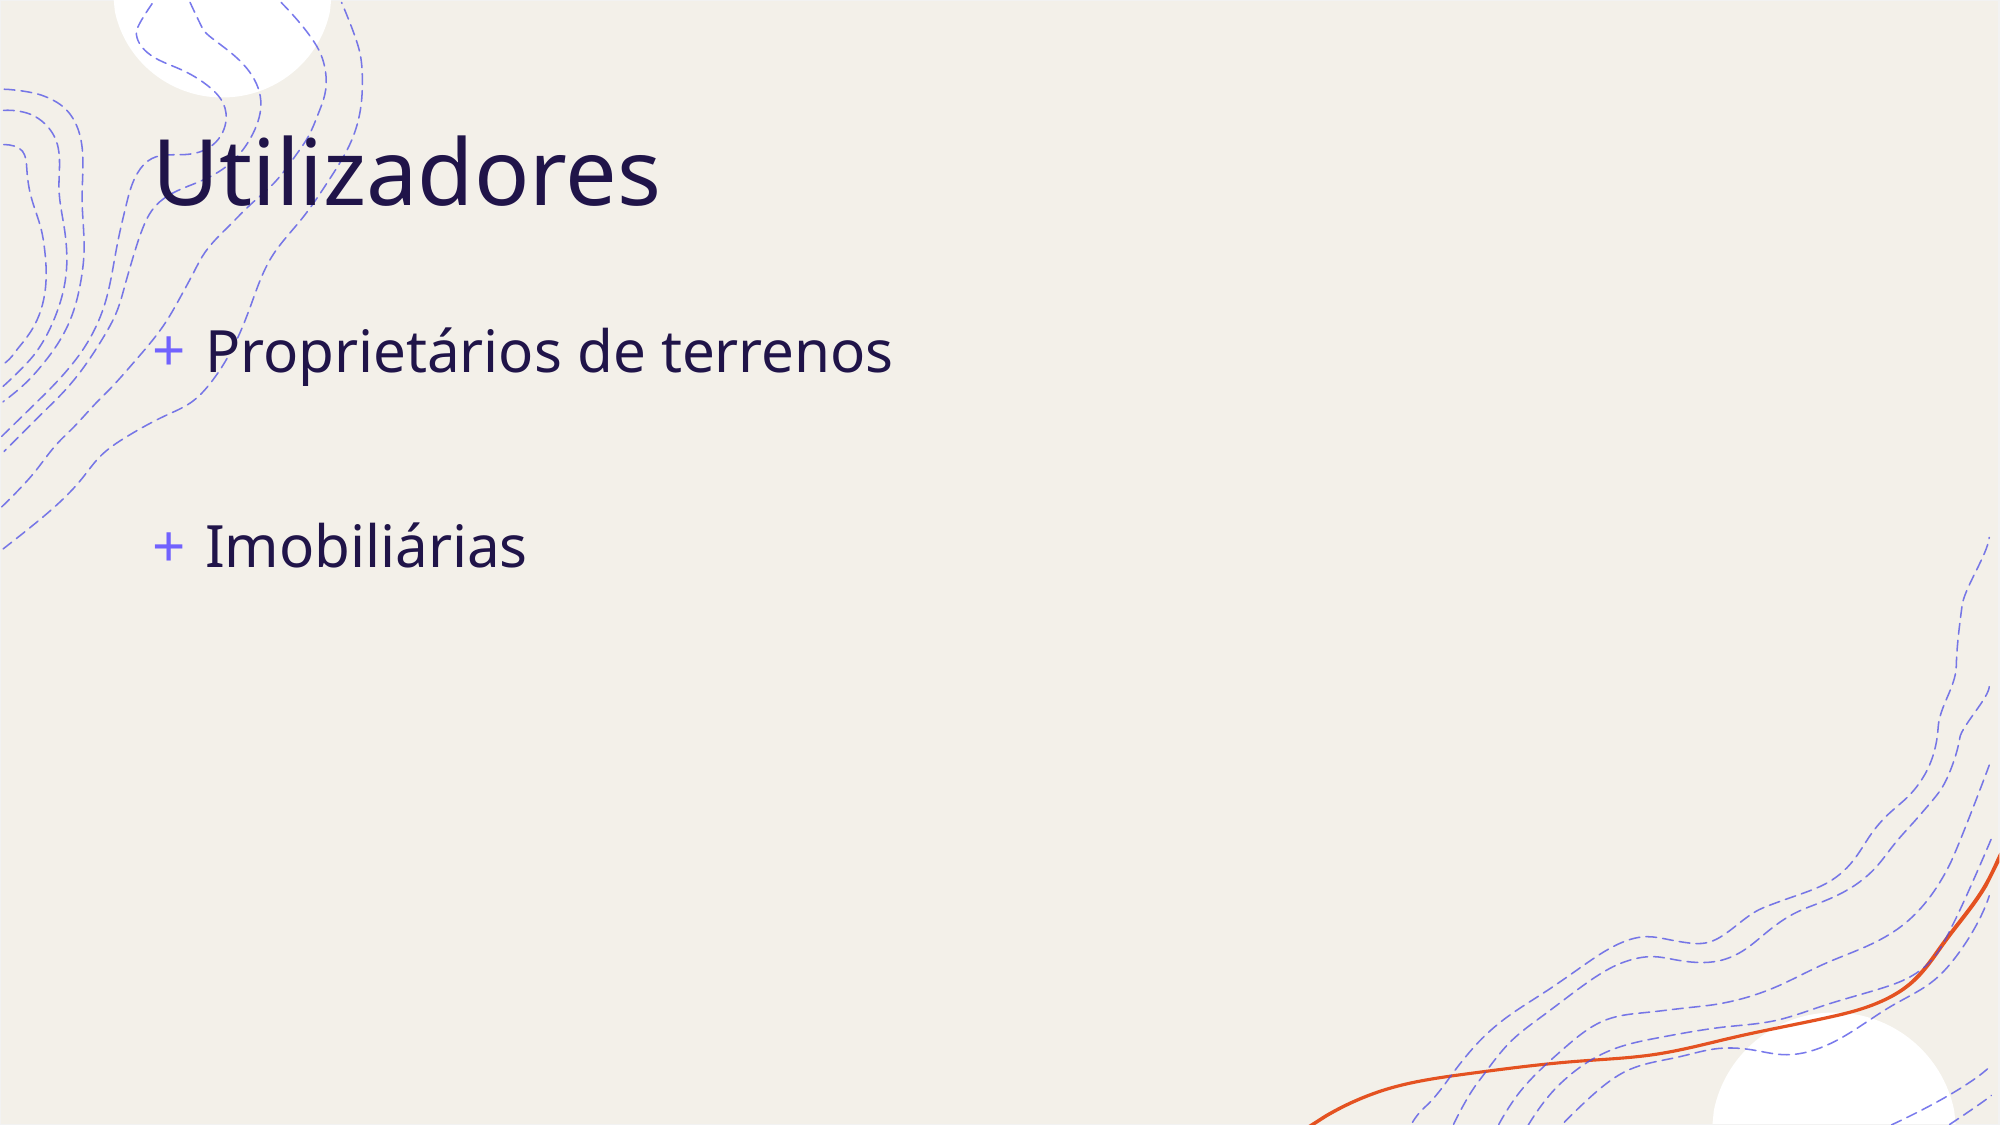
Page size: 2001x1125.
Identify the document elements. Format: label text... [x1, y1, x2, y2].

title Utilizadores [137, 59, 1863, 278]
list Proprietários de terrenos Imobiliárias [137, 299, 1863, 1014]
